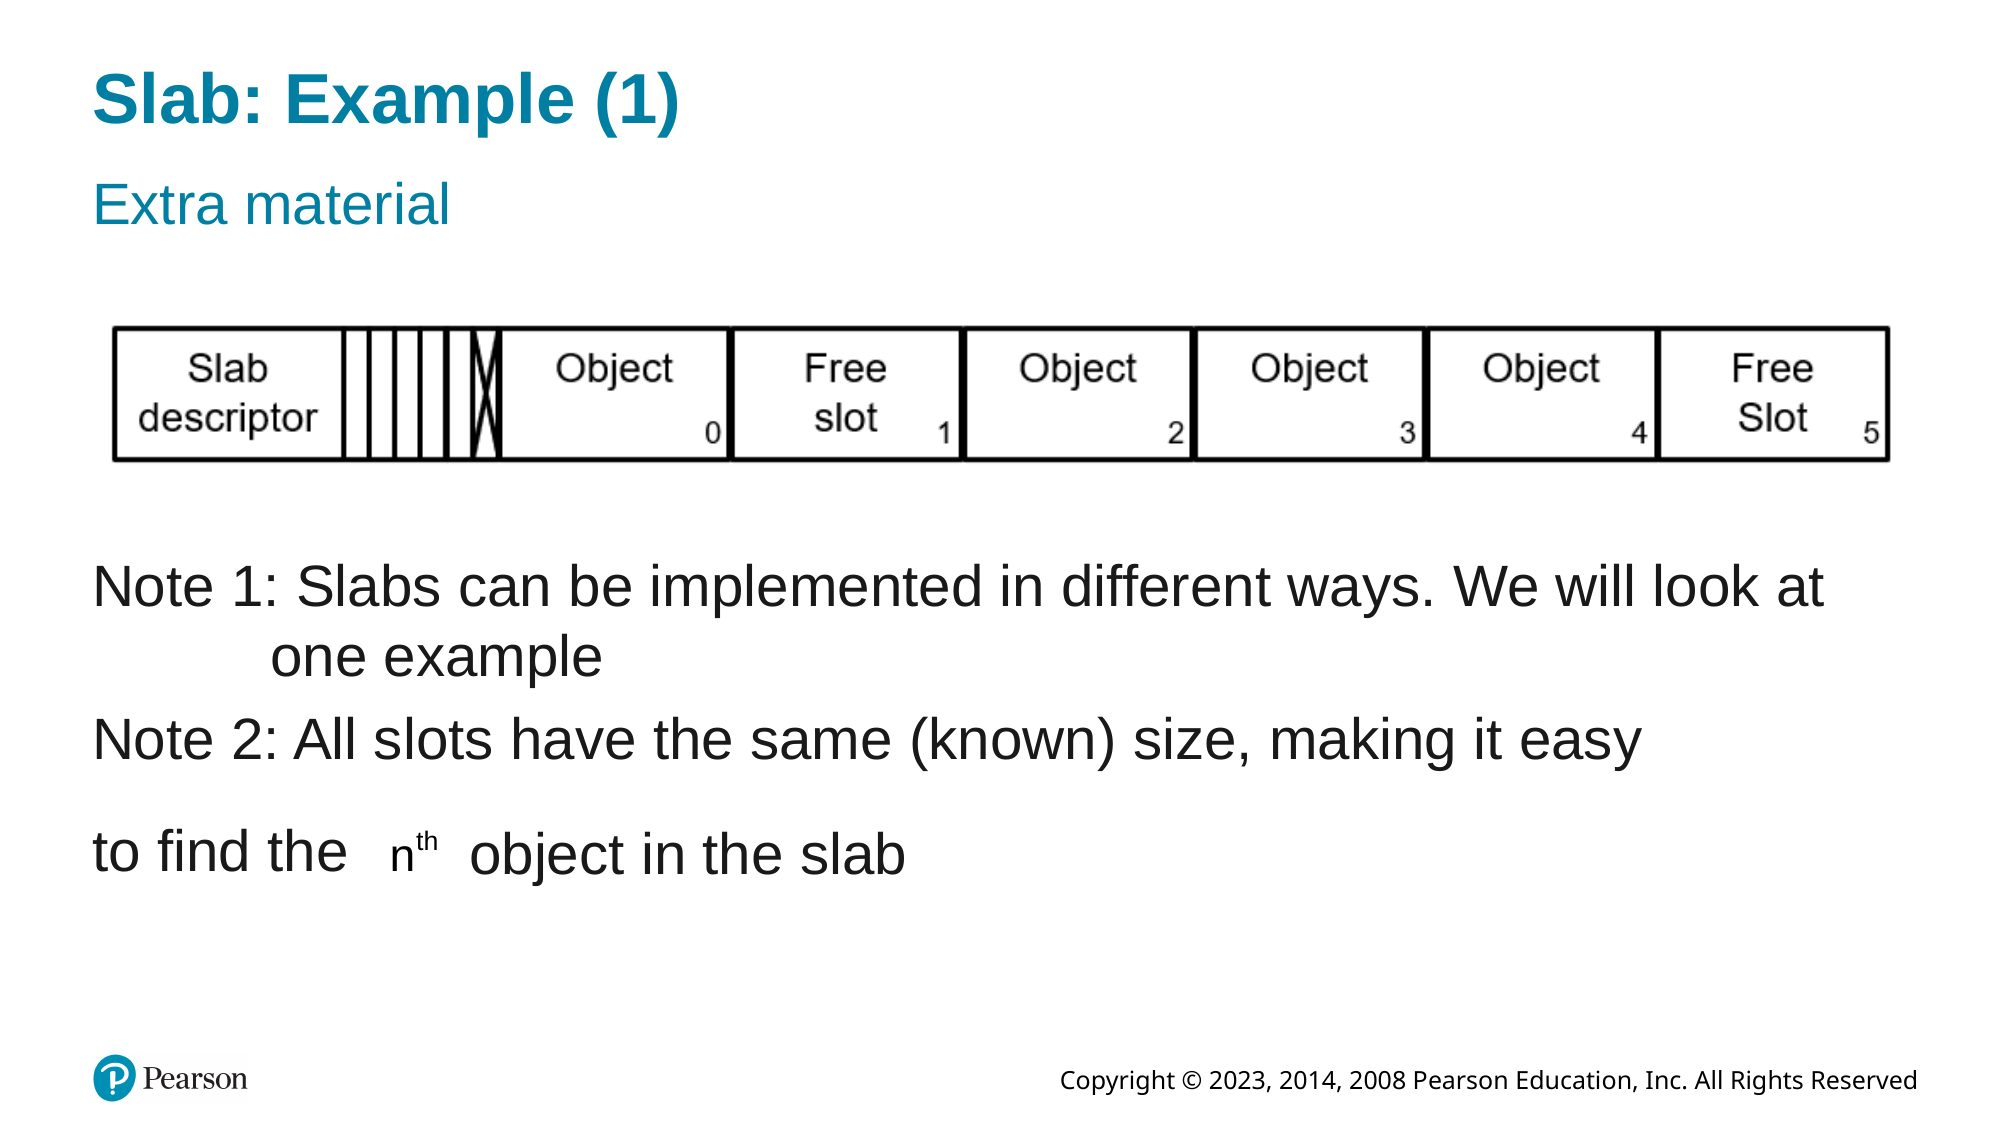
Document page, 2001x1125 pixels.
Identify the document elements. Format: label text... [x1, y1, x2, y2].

list to find the [92, 810, 371, 1125]
picture [103, 315, 1899, 471]
list Extra material [92, 0, 1922, 337]
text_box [384, 820, 447, 880]
list object in the slab [469, 813, 971, 1125]
list Note 1: Slabs can be implemented in different ways. We will look at one example Note 2: All slots have the same (known) size, making it easy [92, 337, 1922, 982]
